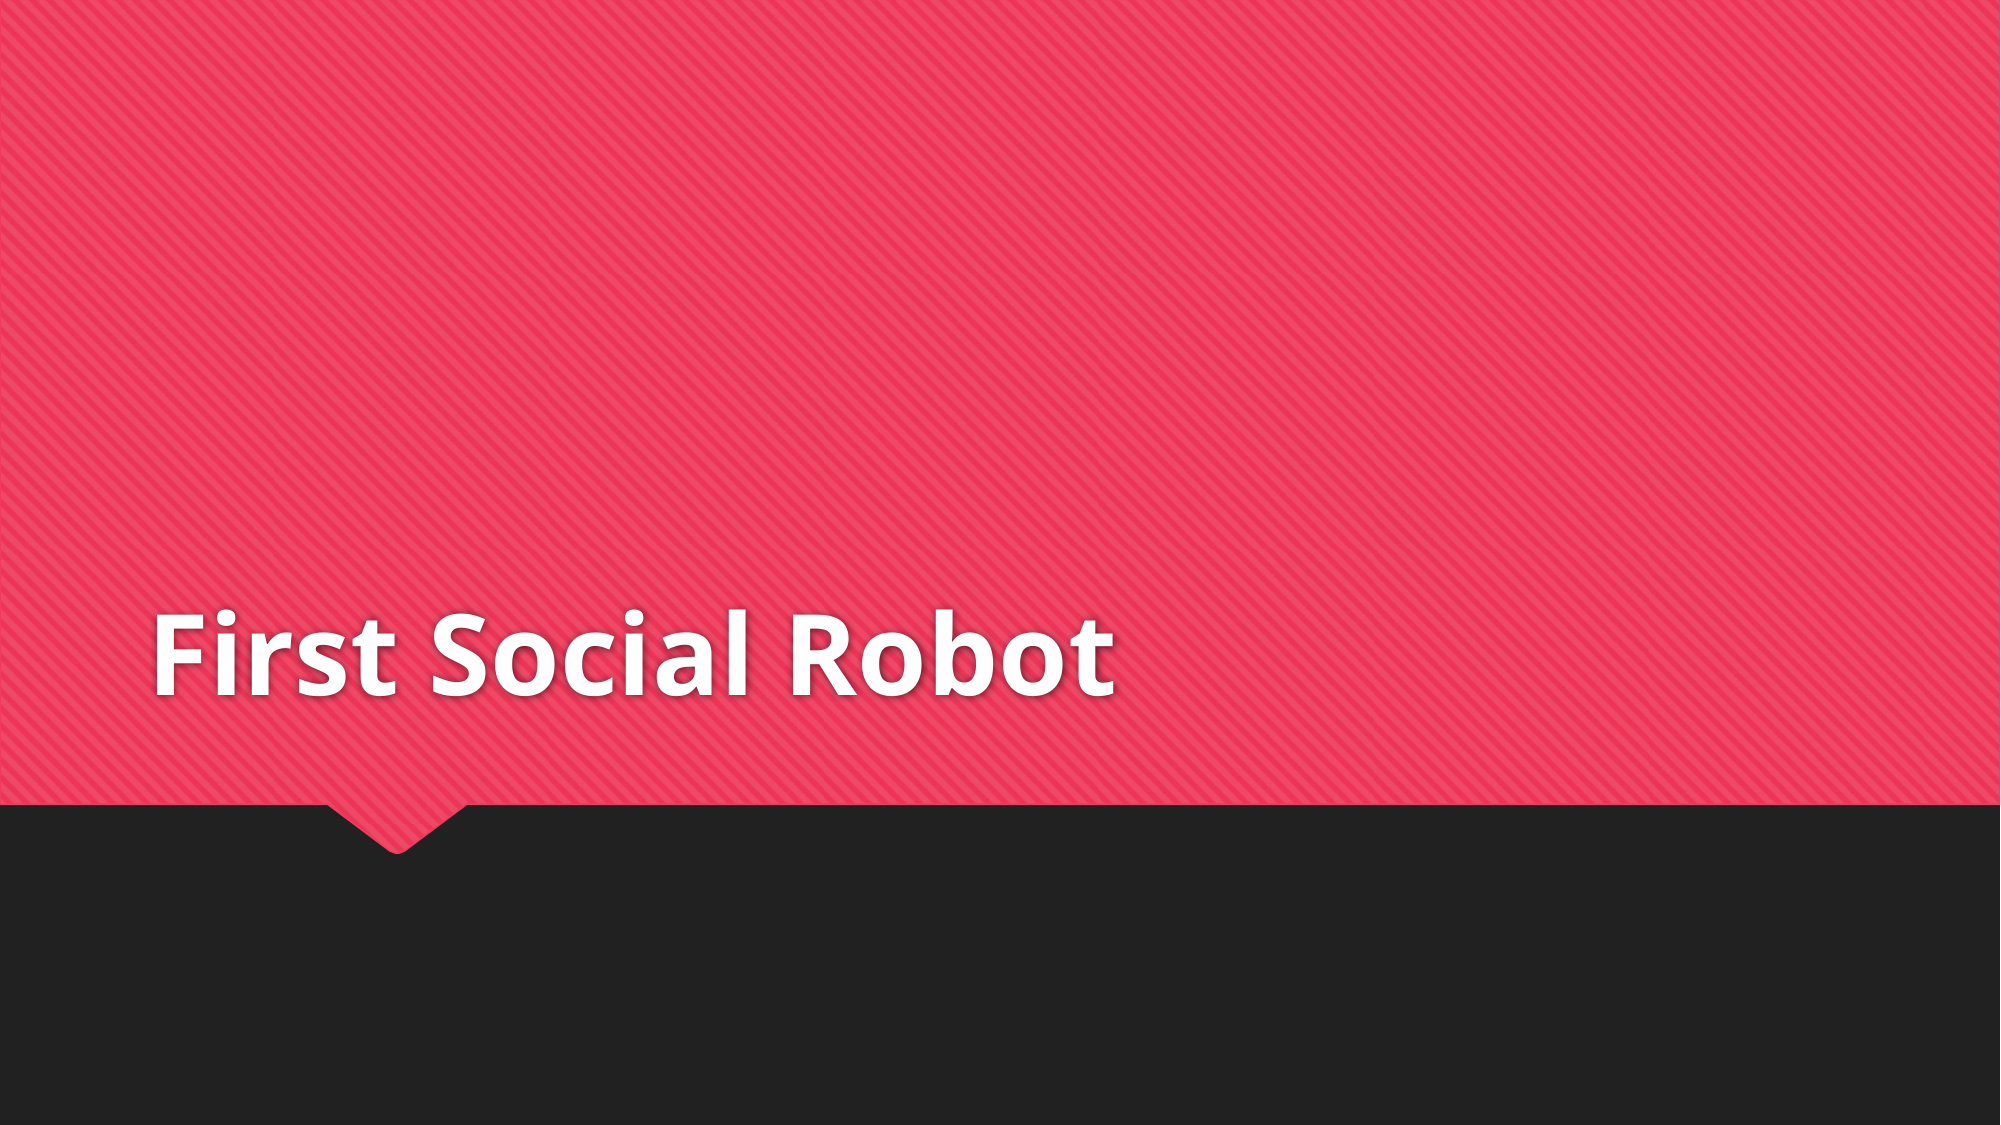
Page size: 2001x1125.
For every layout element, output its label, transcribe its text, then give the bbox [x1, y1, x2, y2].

title First Social Robot [132, 237, 1868, 726]
